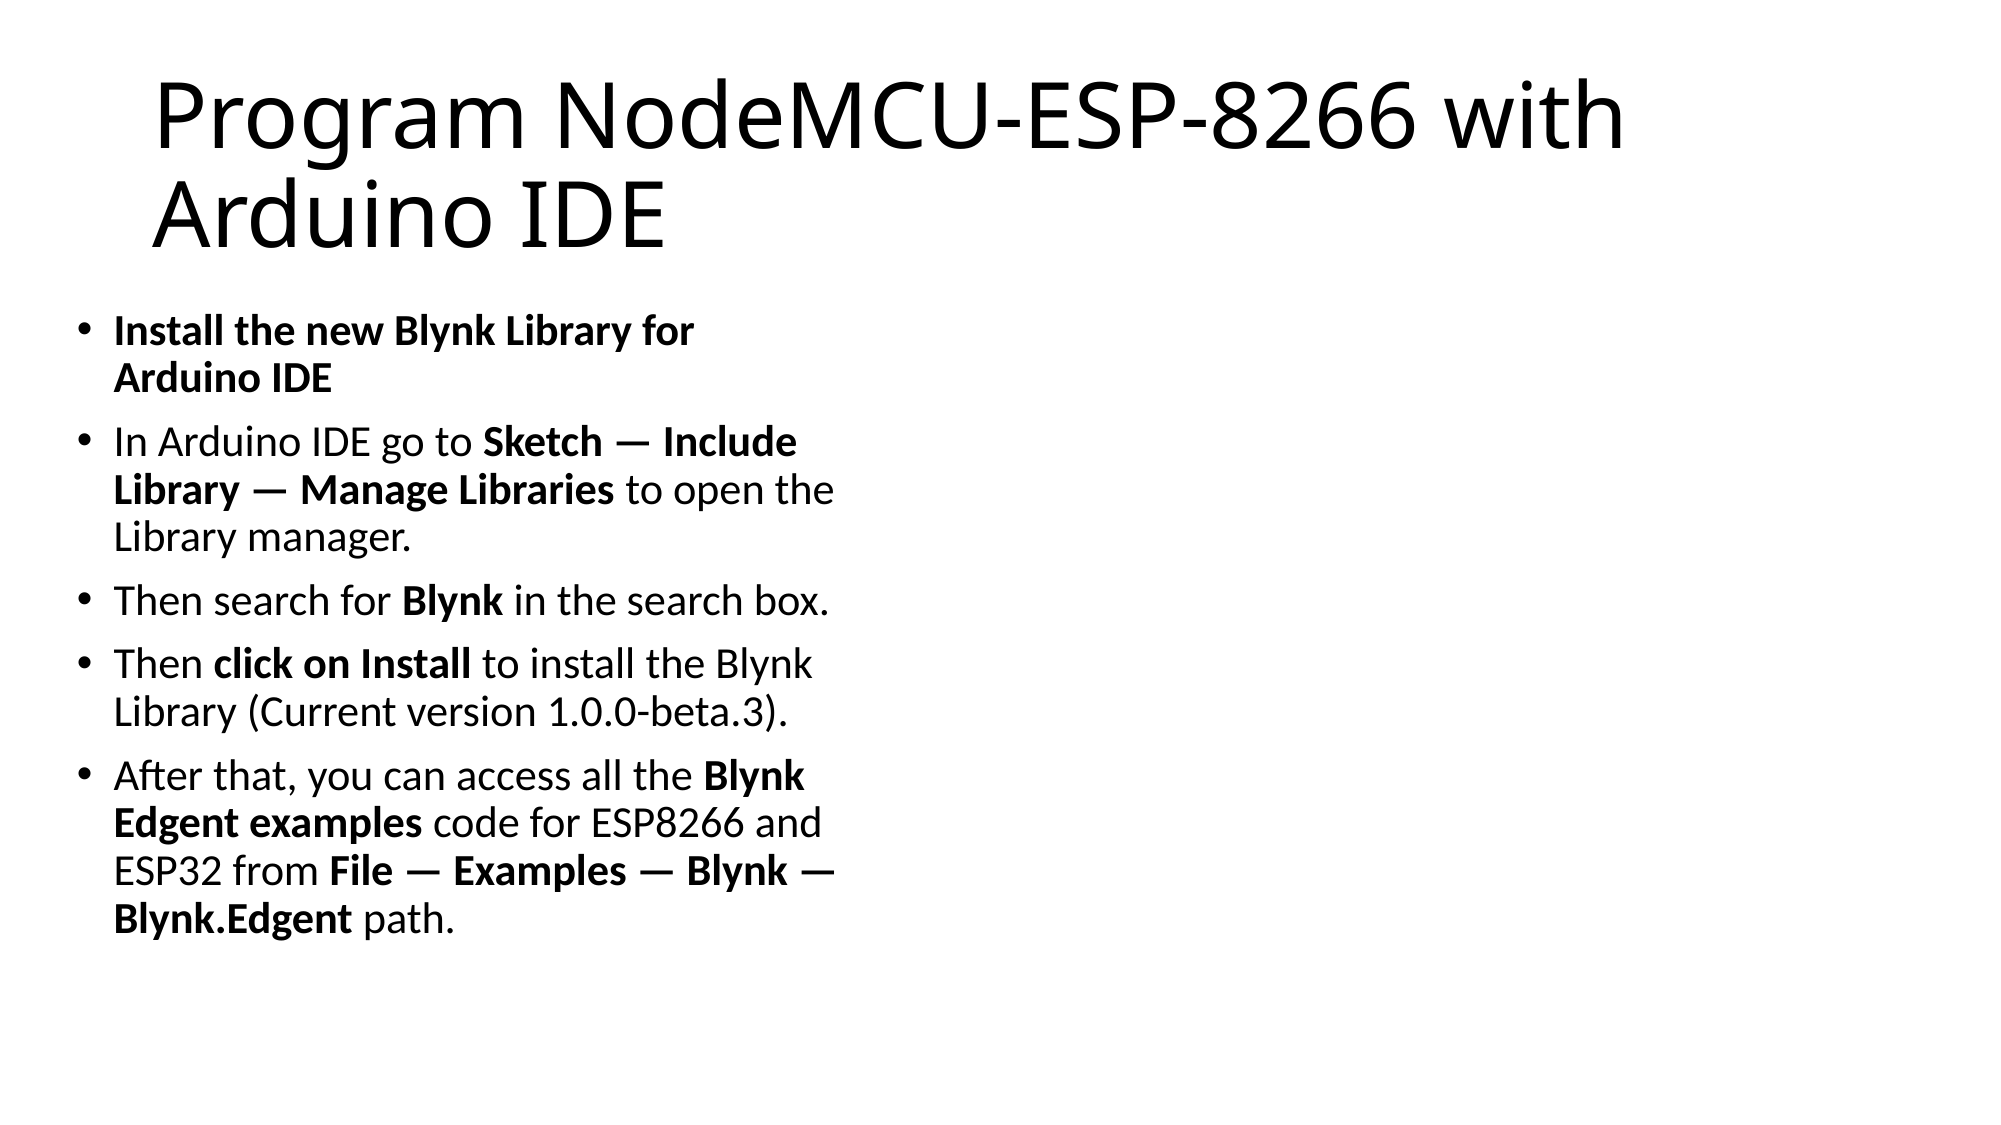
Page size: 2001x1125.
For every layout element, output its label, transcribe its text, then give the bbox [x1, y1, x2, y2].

list Install the new Blynk Library for Arduino IDE In Arduino IDE go to Sketch — Include Library — Manage Libraries to open the Library manager. Then search for Blynk in the search box. Then click on Install to install the Blynk Library (Current version 1.0.0-beta.3). After that, you can access all the Blynk Edgent examples code for ESP8266 and ESP32 from File — Examples — Blynk — Blynk.Edgent path. [61, 299, 858, 1069]
title Program NodeMCU-ESP-8266 with Arduino IDE [137, 59, 1863, 278]
